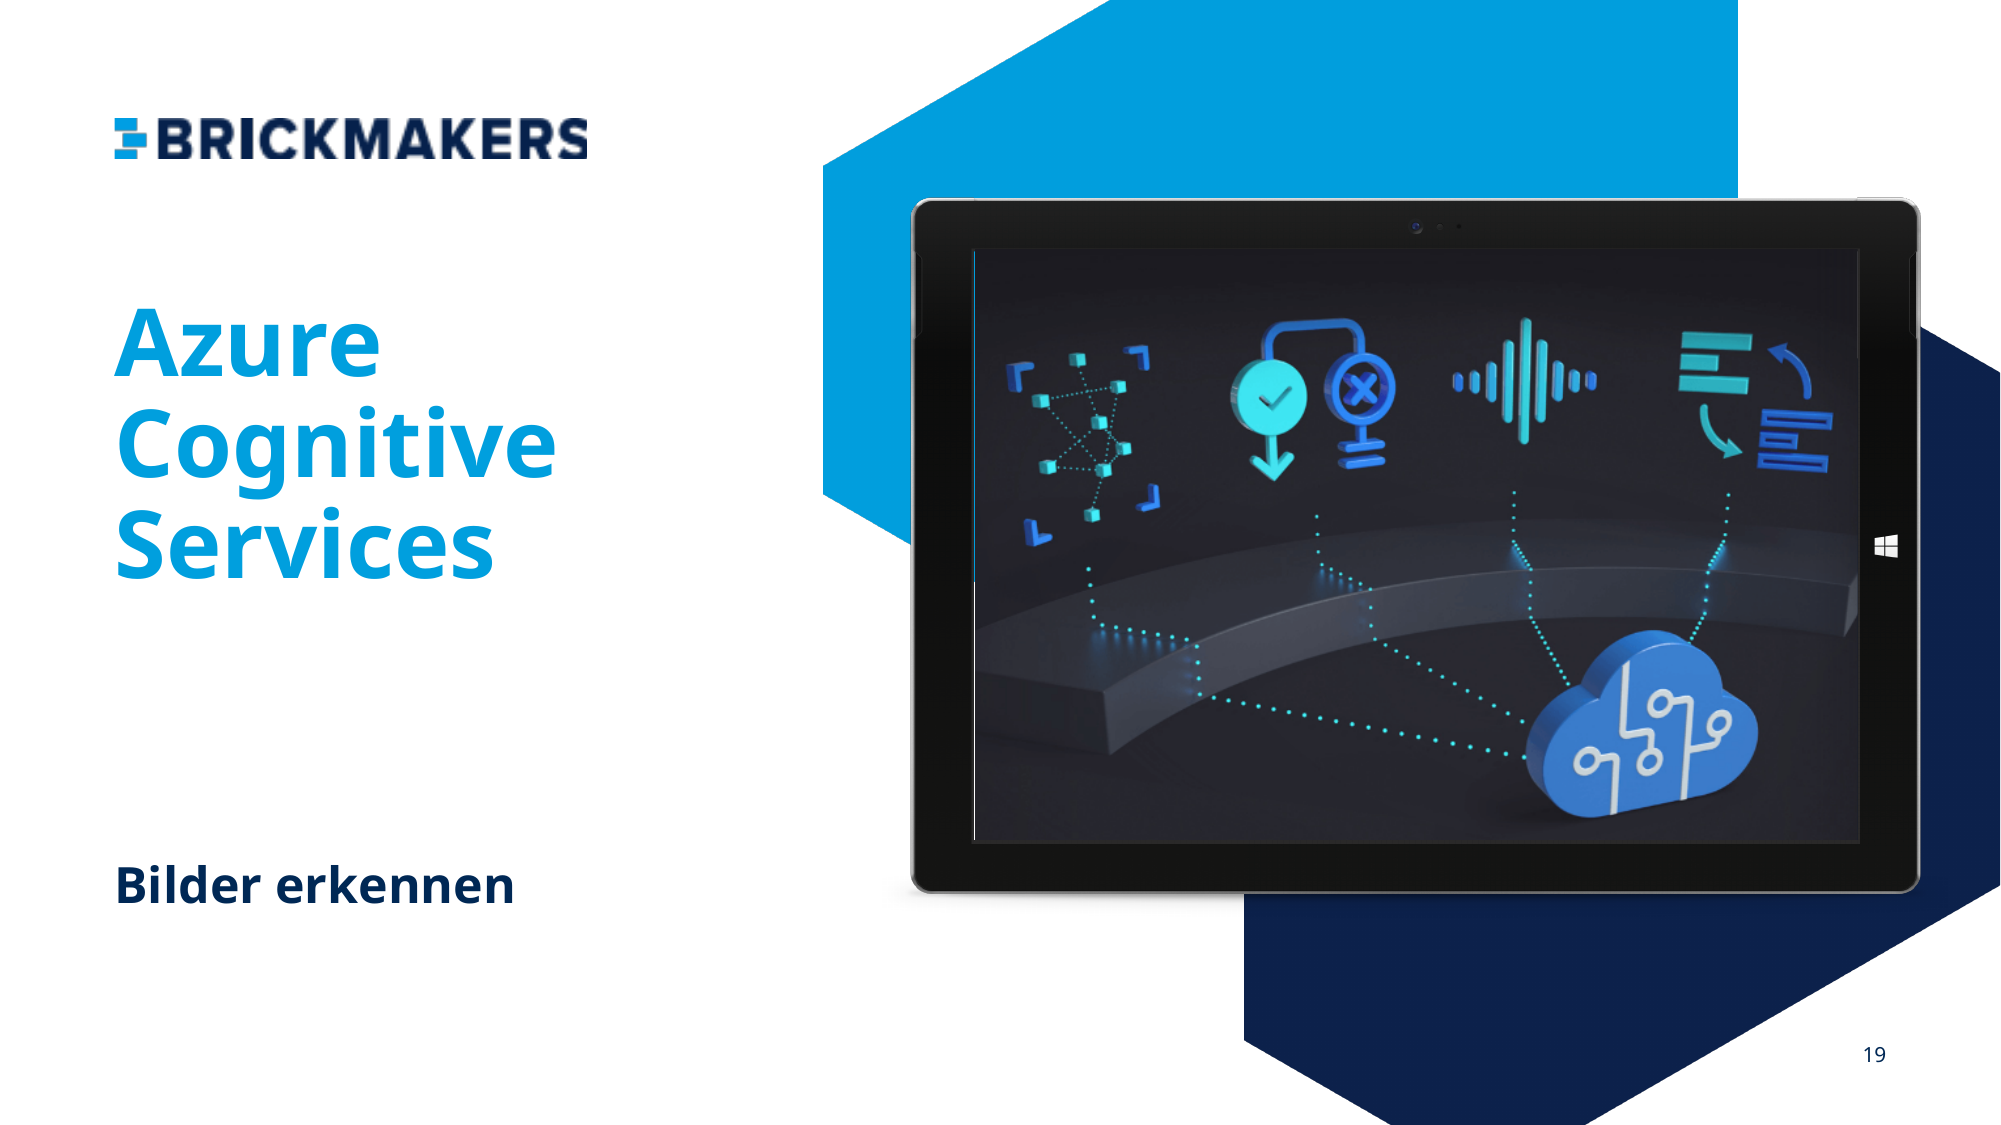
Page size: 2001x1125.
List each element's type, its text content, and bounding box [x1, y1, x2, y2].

slide_number 19 [1768, 1042, 1887, 1070]
picture [823, 0, 1107, 165]
subtitle Bilder erkennen [114, 853, 908, 1125]
title Azure Cognitive Services [114, 295, 824, 592]
picture [823, 159, 2001, 1125]
